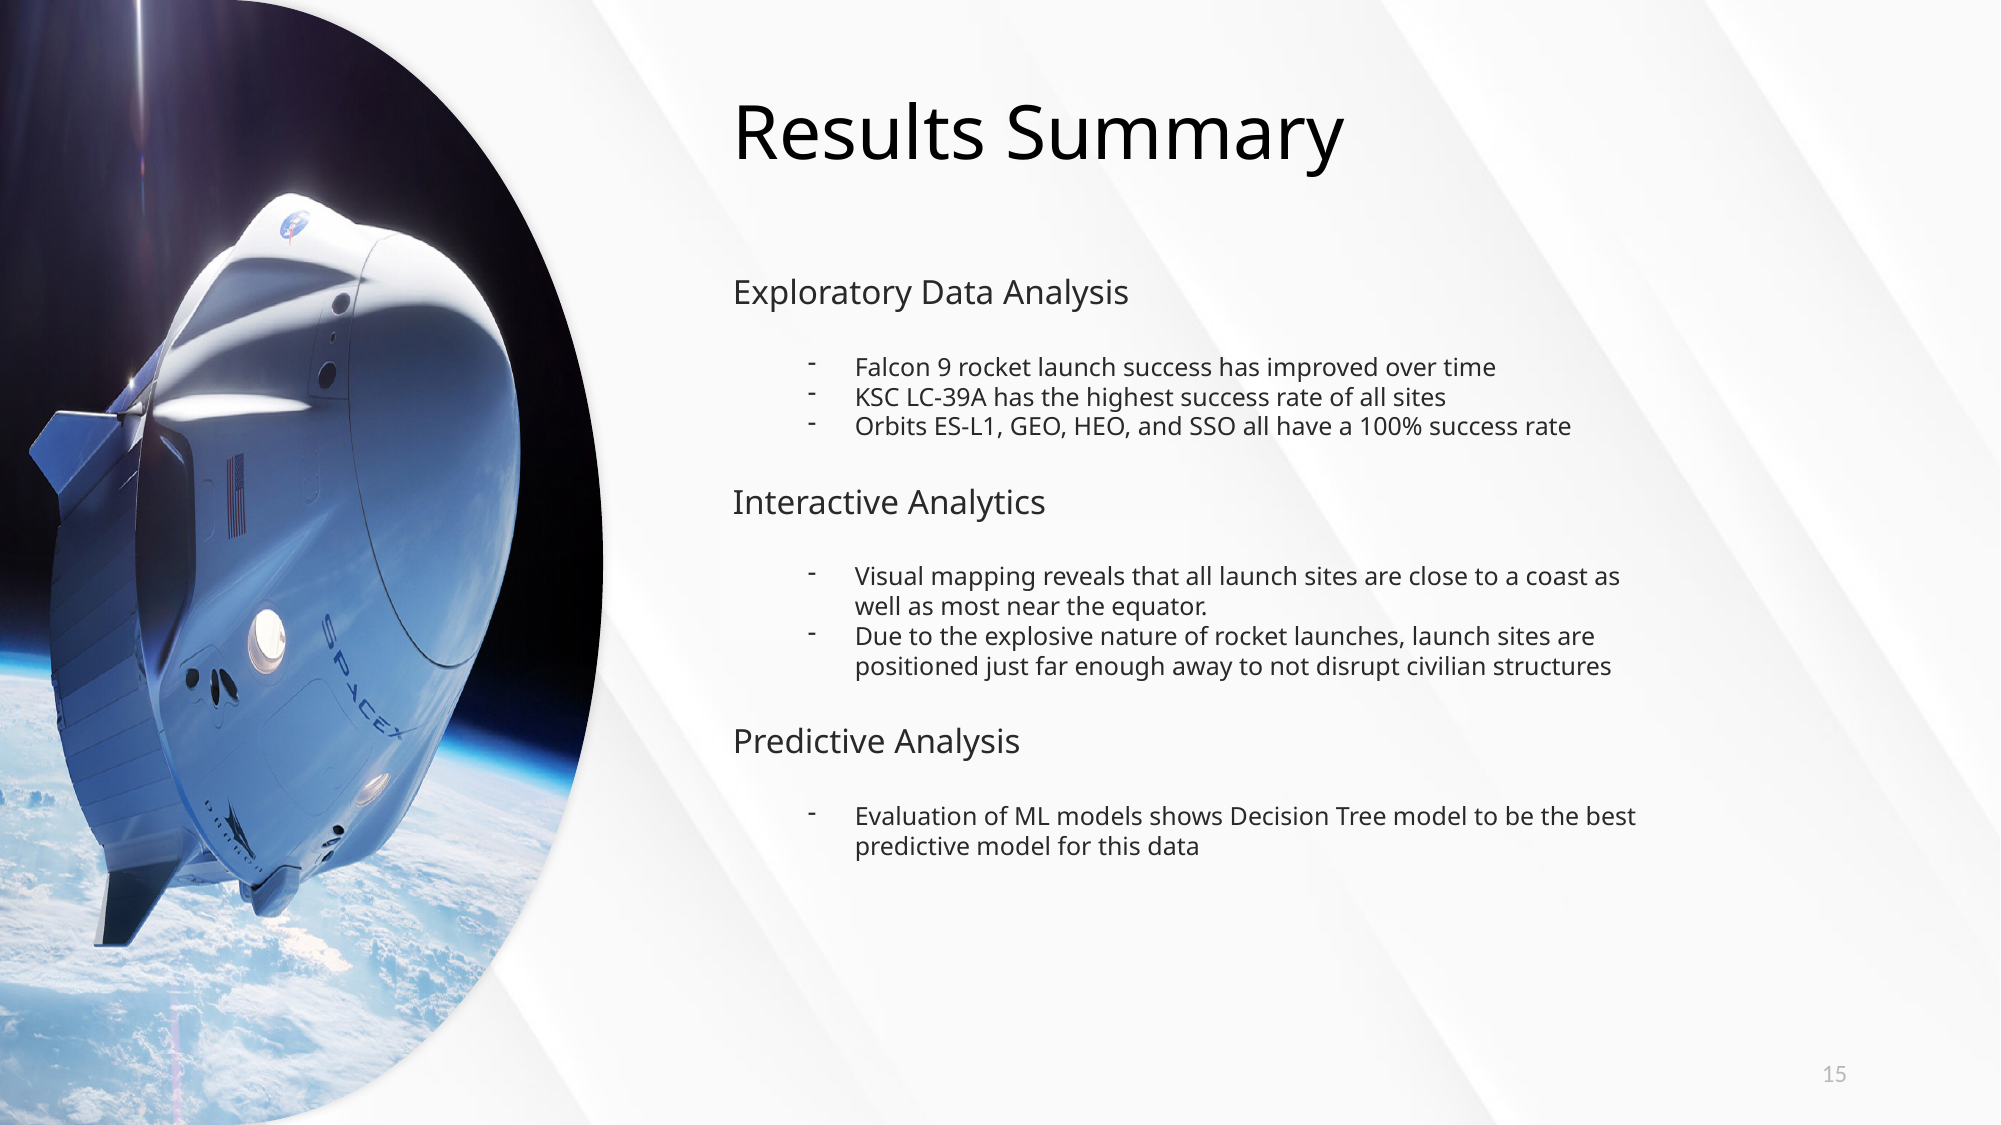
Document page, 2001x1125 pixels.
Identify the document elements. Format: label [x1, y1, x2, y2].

text_box [0, 0, 2000, 1125]
